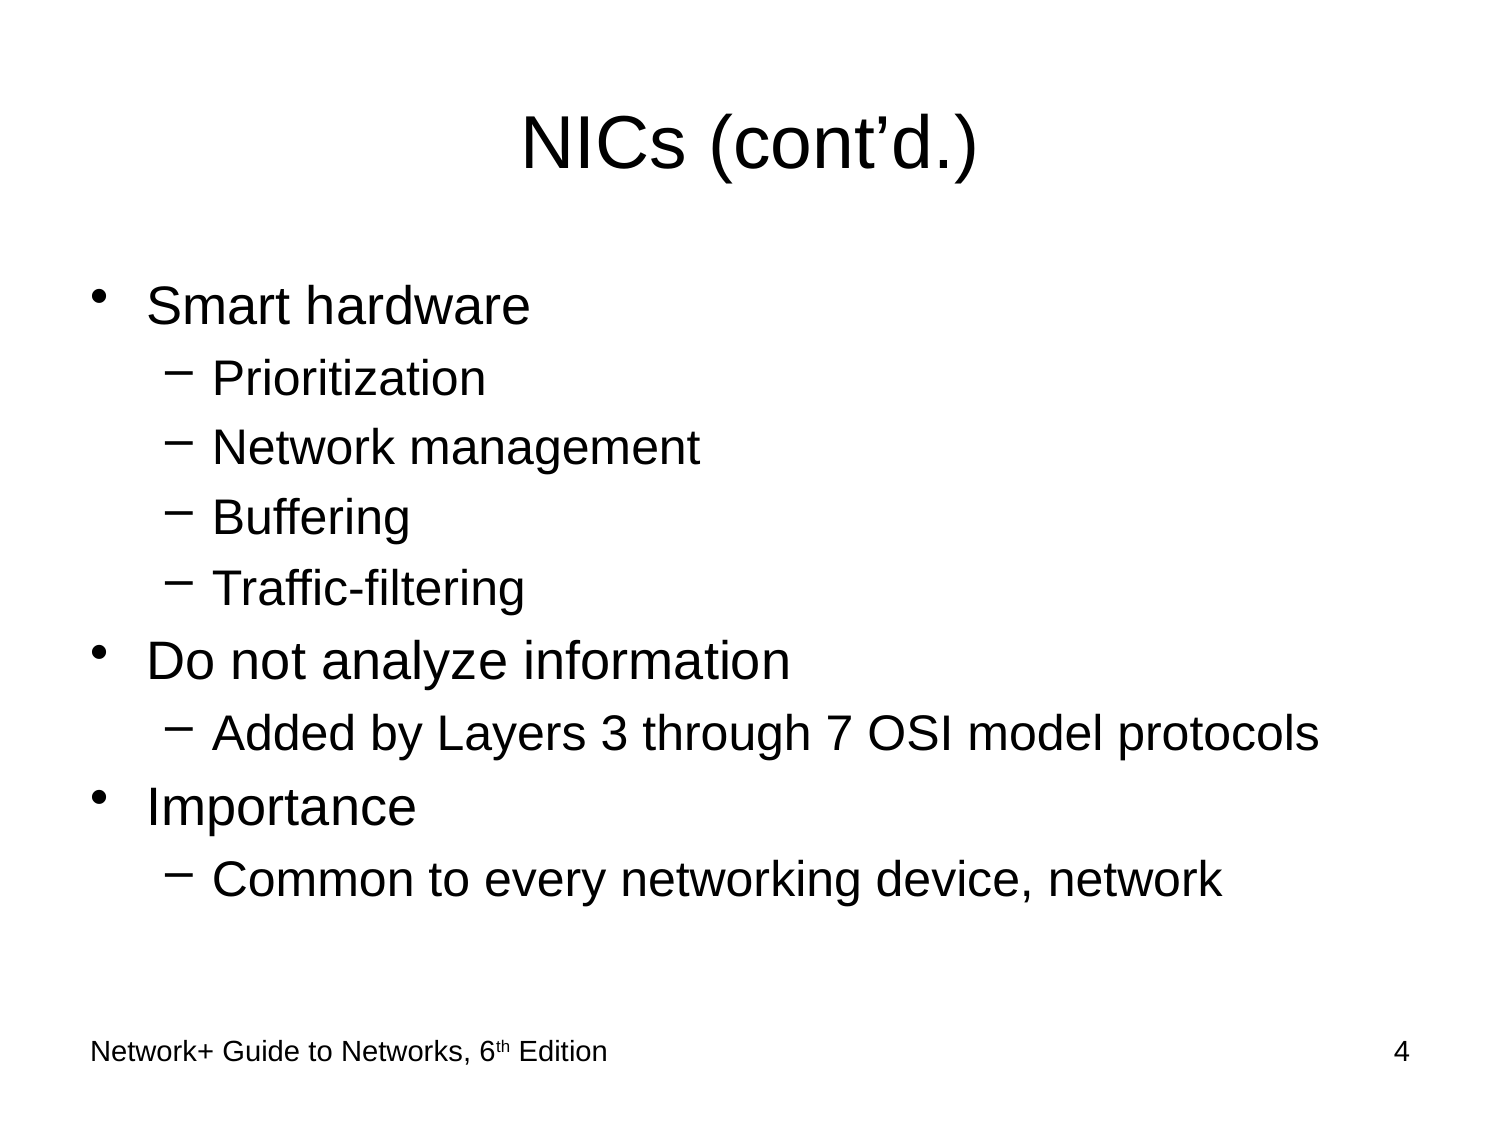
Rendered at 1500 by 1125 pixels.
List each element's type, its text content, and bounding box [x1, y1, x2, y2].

title NICs (cont’d.) [75, 45, 1425, 233]
footer Network+ Guide to Networks, 6th Edition [74, 1024, 988, 1103]
slide_number 4 [1074, 1024, 1426, 1103]
list Smart hardware Prioritization Network management Buffering Traffic-filtering Do not analyze information Added by Layers 3 through 7 OSI model protocols Importance Common to every networking device, network [75, 262, 1425, 1005]
